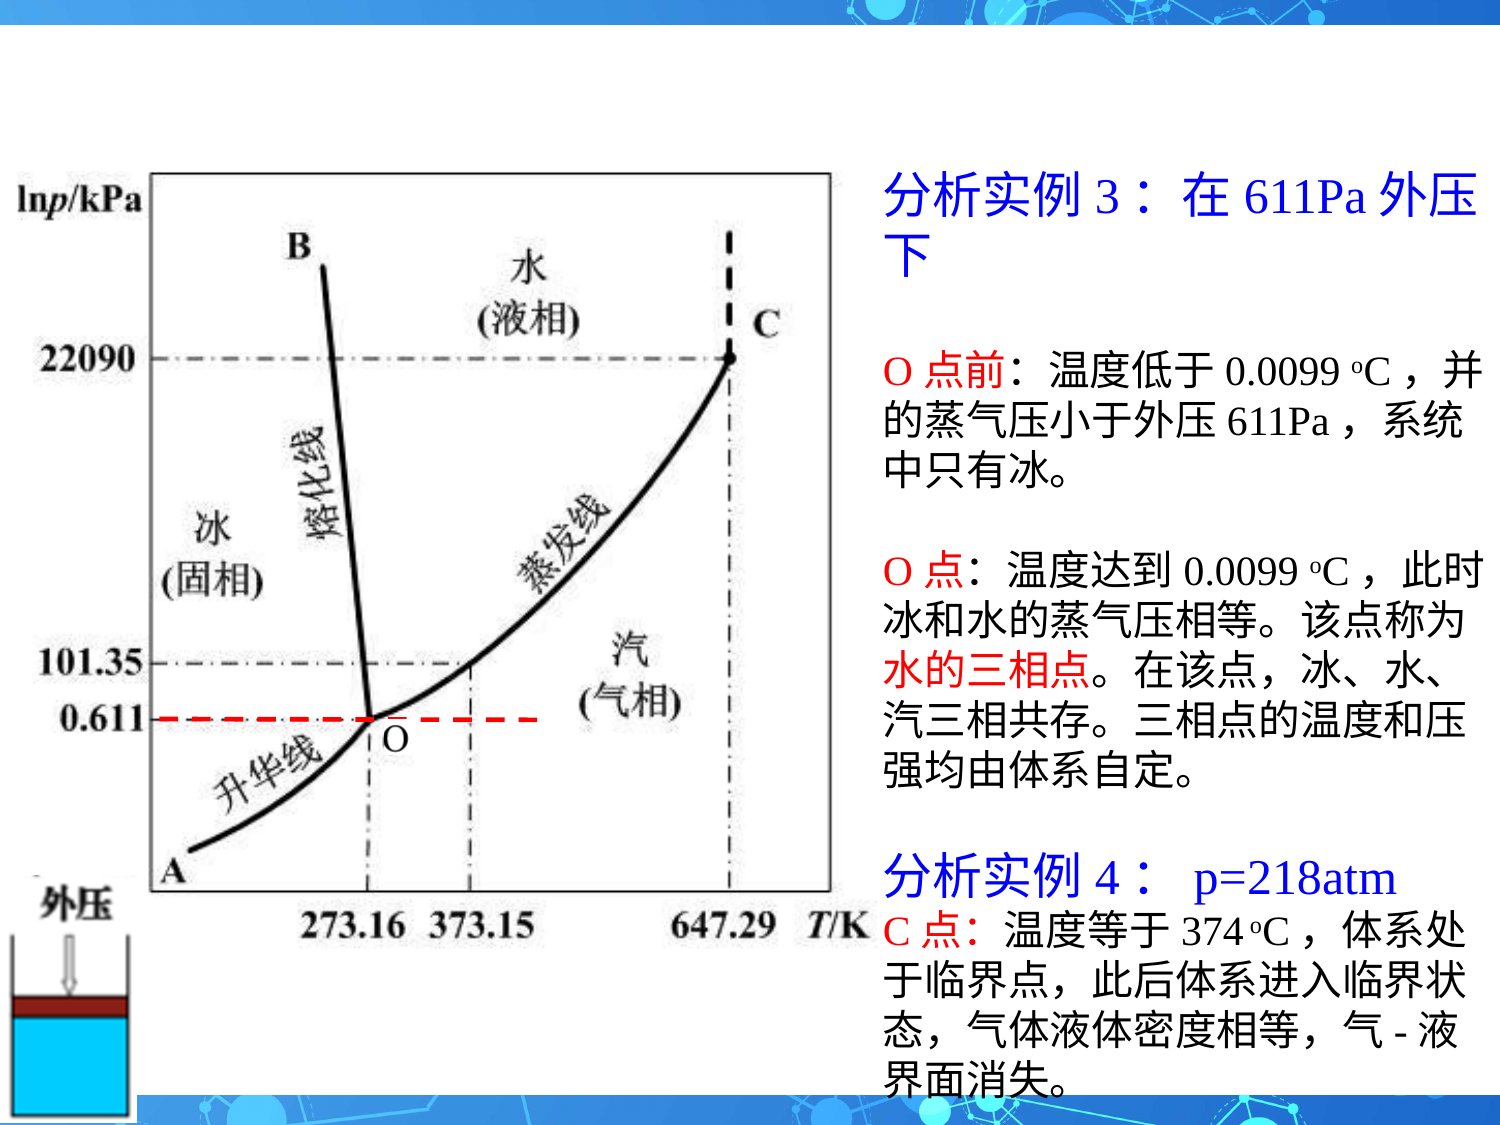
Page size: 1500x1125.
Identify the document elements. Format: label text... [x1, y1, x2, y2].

text_box 分析实例3：在611Pa外压下 O点前：温度低于0.0099 oC，并的蒸气压小于外压611Pa，系统中只有冰。 O点：温度达到0.0099 oC，此时冰和水的蒸气压相等。该点称为水的三相点。在该点，冰、水、汽三相共存。三相点的温度和压强均由体系自定。 分析实例4：p=218atm C点：温度等于374 oC，体系处于临界点，此后体系进入临界状态，气体液体密度相等，气-液界面消失。 [868, 156, 1500, 1125]
picture [0, 0, 1500, 25]
picture [0, 171, 888, 1125]
